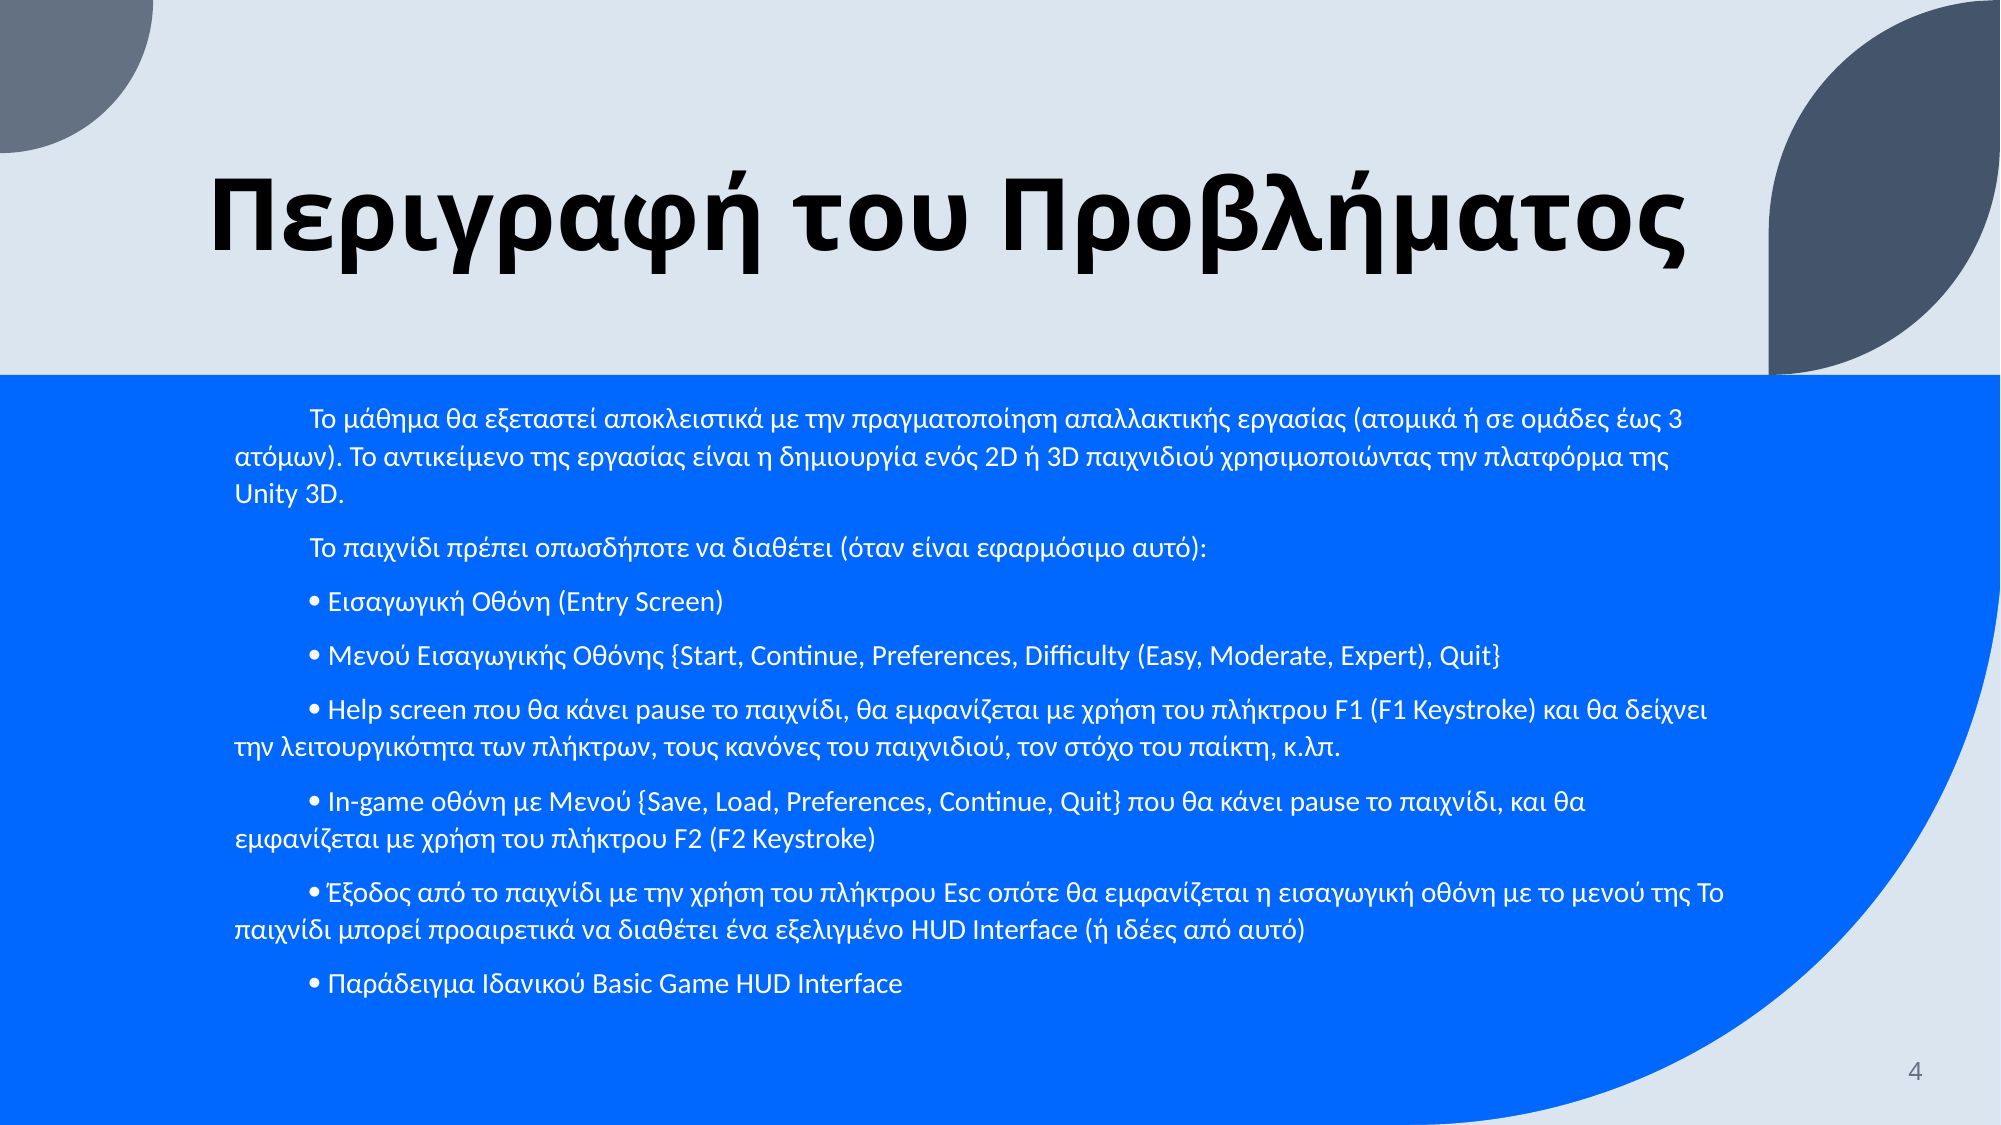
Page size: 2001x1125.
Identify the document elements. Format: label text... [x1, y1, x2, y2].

slide_number 4 [1674, 1042, 1938, 1103]
list Το μάθημα θα εξεταστεί αποκλειστικά με την πραγματοποίηση απαλλακτικής εργασίας (ατομικά ή σε ομάδες έως 3 ατόμων). Το αντικείμενο της εργασίας είναι η δημιουργία ενός 2D ή 3D παιχνιδιού χρησιμοποιώντας την πλατφόρμα της Unity 3D. Το παιχνίδι πρέπει οπωσδήποτε να διαθέτει (όταν είναι εφαρμόσιμο αυτό):  Εισαγωγική Οθόνη (Entry Screen)  Μενού Εισαγωγικής Οθόνης {Start, Continue, Preferences, Difficulty (Easy, Moderate, Expert), Quit}  Help screen που θα κάνει pause το παιχνίδι, θα εμφανίζεται με χρήση του πλήκτρου F1 (F1 Keystroke) και θα δείχνει την λειτουργικότητα των πλήκτρων, τους κανόνες του παιχνιδιού, τον στόχο του παίκτη, κ.λπ.  In-game οθόνη με Μενού {Save, Load, Preferences, Continue, Quit} που θα κάνει pause το παιχνίδι, και θα εμφανίζεται με χρήση του πλήκτρου F2 (F2 Keystroke)  Έξοδος από το παιχνίδι με την χρήση του πλήκτρου Esc οπότε θα εμφανίζεται η εισαγωγική οθόνη με το μενού της Το παιχνίδι μπορεί προαιρετικά να διαθέτει ένα εξελιγμένο HUD Interface (ή ιδέες από αυτό)  Παράδειγμα Ιδανικού Basic Game HUD Interface [144, 389, 1749, 954]
title Περιγραφή του Προβλήματος [191, 62, 1796, 280]
